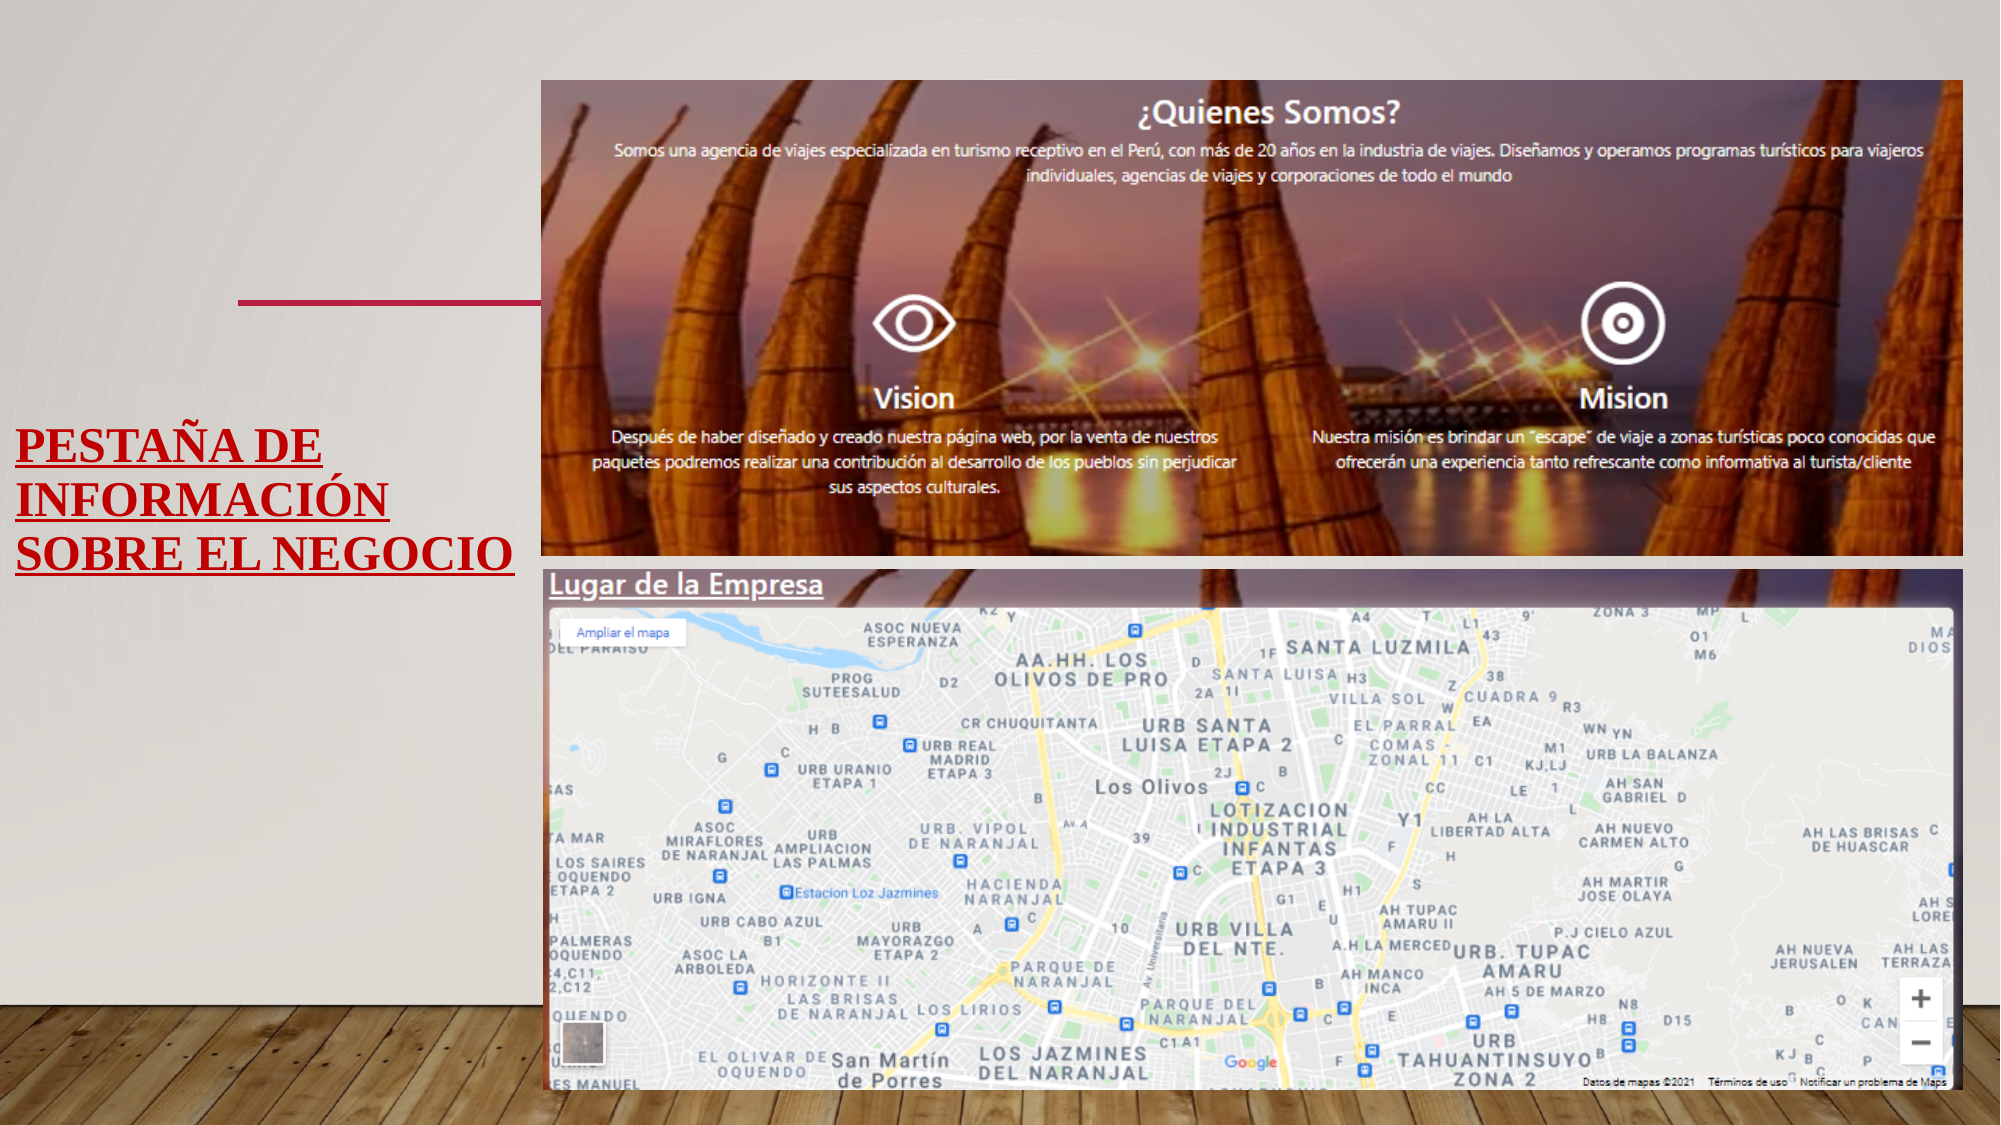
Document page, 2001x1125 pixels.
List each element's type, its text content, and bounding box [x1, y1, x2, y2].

text_box PESTAÑA de información sobre el negocio [0, 411, 583, 599]
picture [541, 80, 1963, 556]
picture [0, 569, 2000, 1125]
